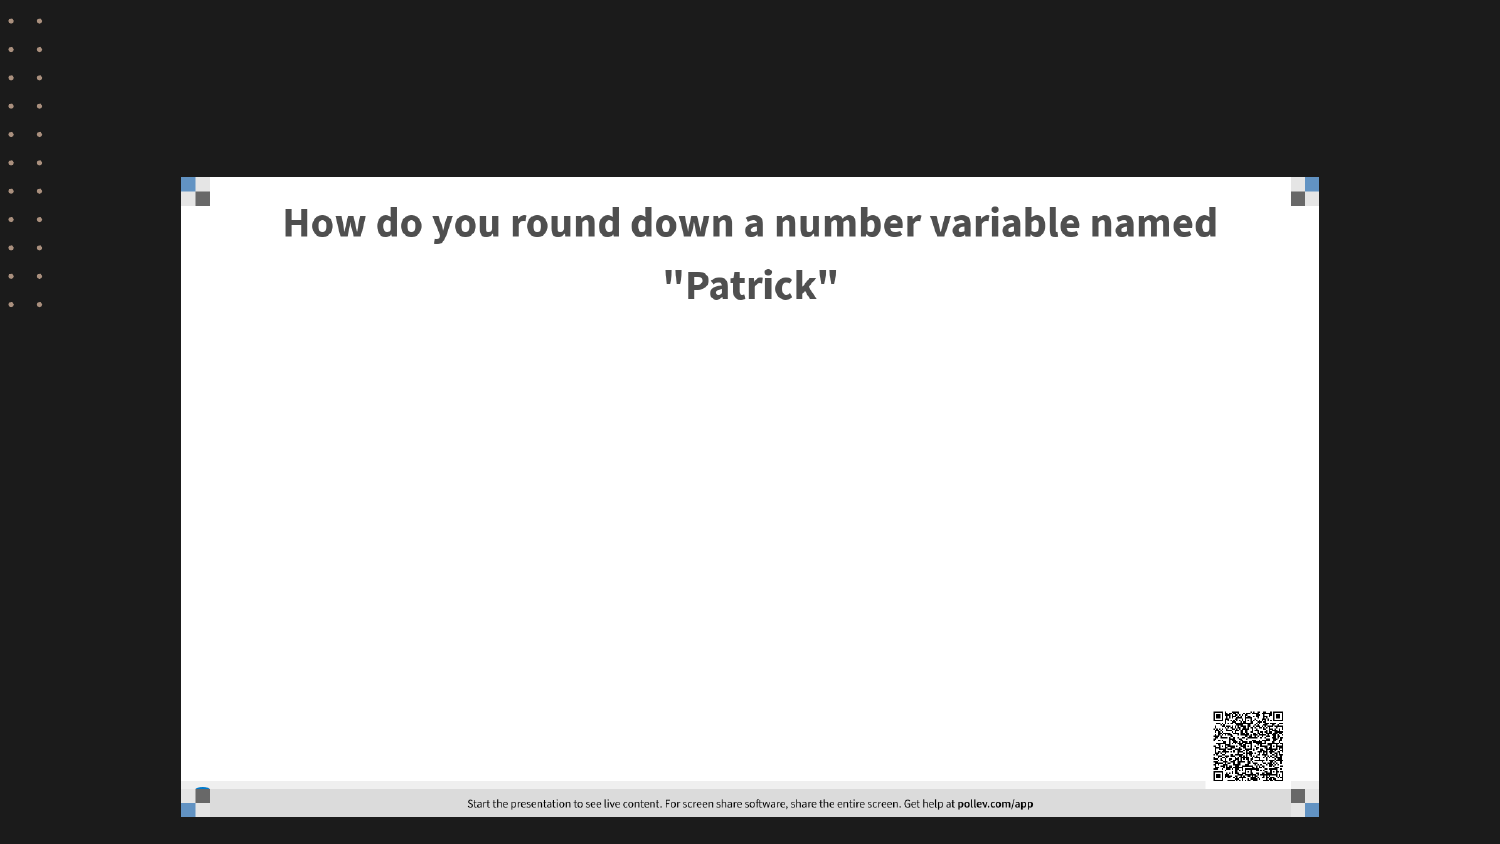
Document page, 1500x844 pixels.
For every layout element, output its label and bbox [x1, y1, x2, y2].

picture [181, 176, 1319, 817]
